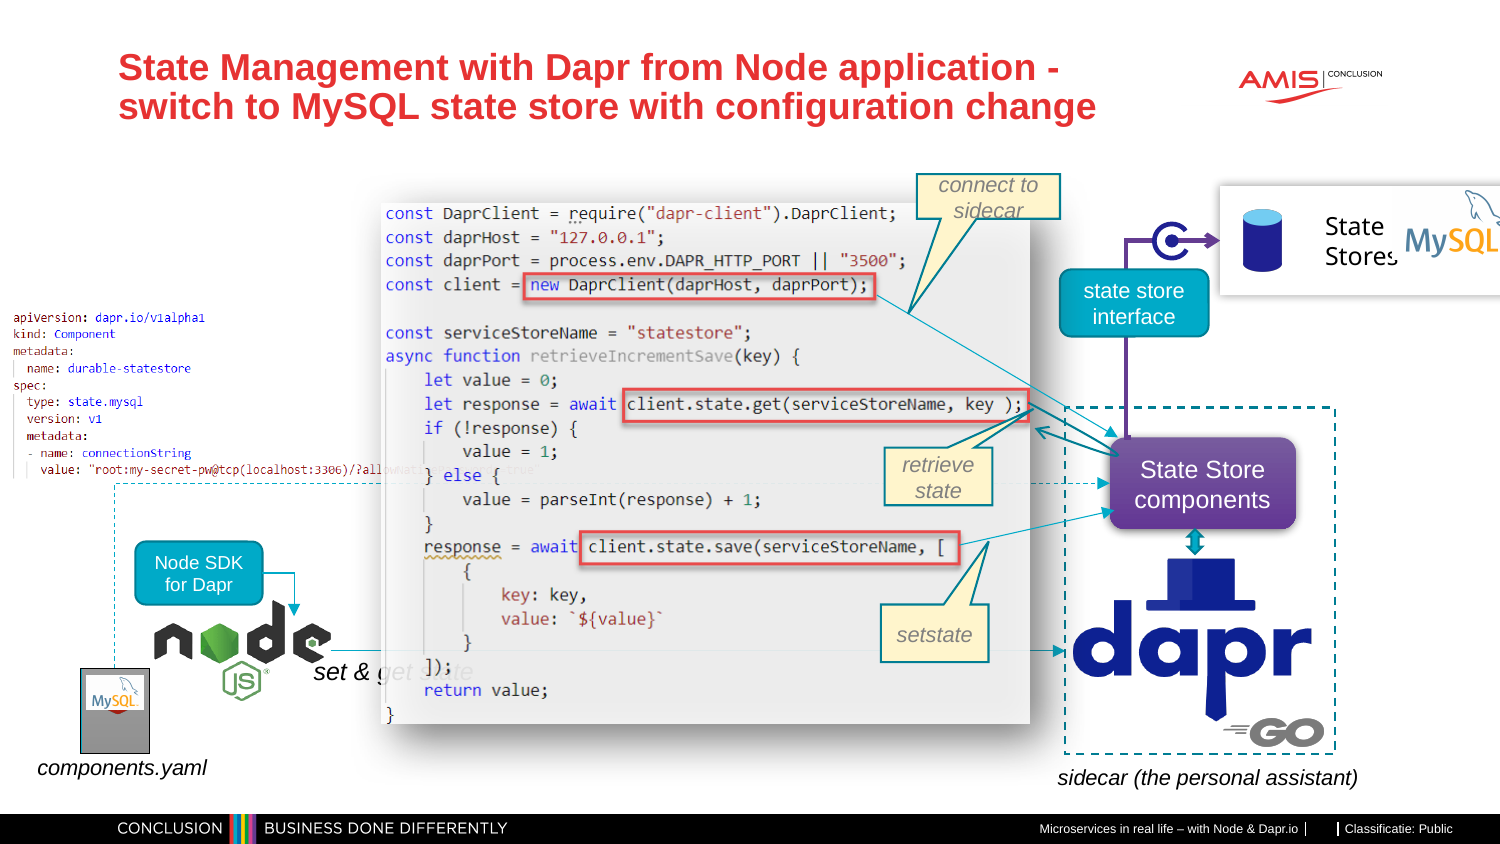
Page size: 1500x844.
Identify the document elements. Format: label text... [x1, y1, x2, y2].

text_box connect to sidecar [915, 173, 1062, 220]
picture [7, 203, 1030, 724]
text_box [262, 572, 295, 617]
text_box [1077, 294, 1275, 384]
text_box sidecar (the personal assistant) [1057, 763, 1360, 790]
picture [705, 814, 1500, 844]
text_box Node SDK for Dapr [134, 540, 264, 606]
text_box [1064, 406, 1336, 755]
text_box set & get state [331, 655, 364, 686]
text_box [1154, 223, 1187, 259]
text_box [519, 724, 705, 844]
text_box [1220, 186, 1500, 296]
picture [1072, 557, 1324, 747]
picture [0, 814, 236, 844]
picture [1243, 209, 1283, 273]
picture [239, 814, 519, 844]
picture [86, 675, 144, 715]
text_box state store interface [1077, 268, 1210, 294]
text_box components.yaml [37, 753, 208, 780]
footer Microservices in real life – with Node & Dapr.io [814, 820, 1299, 839]
picture [1205, 59, 1388, 106]
title State Management with Dapr from Node application - switch to MySQL state store with configuration change [118, 47, 1205, 130]
text_box [80, 668, 150, 753]
text_box [1058, 438, 1120, 457]
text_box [959, 510, 1115, 545]
picture [1392, 185, 1500, 260]
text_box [876, 295, 1118, 438]
picture [154, 600, 331, 701]
text_box [1185, 527, 1205, 556]
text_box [519, 78, 705, 203]
